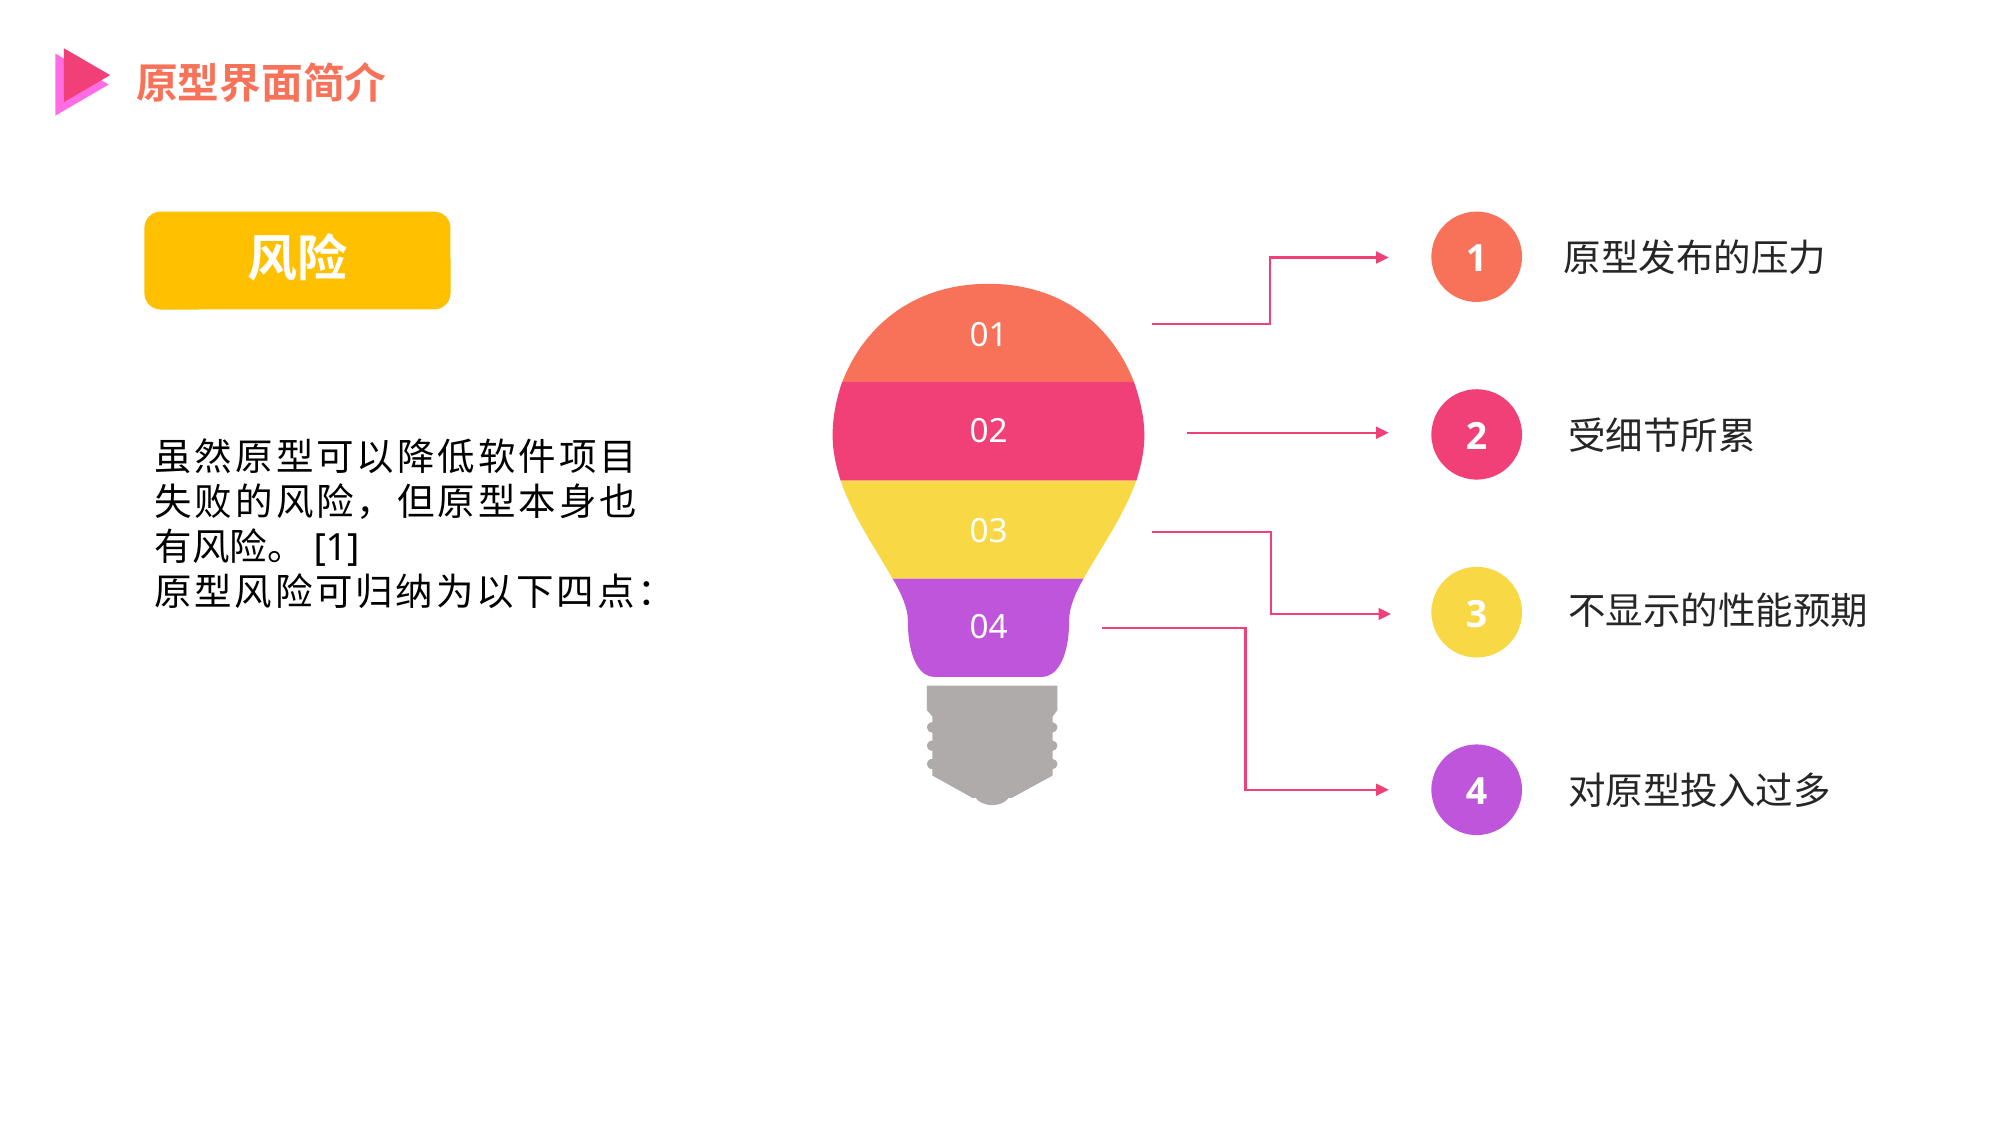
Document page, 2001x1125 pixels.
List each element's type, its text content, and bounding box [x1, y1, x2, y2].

text_box 受细节所累 [1553, 404, 2000, 465]
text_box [840, 480, 1137, 579]
text_box 1 [1430, 210, 1524, 303]
text_box 4 [1430, 743, 1524, 837]
text_box 对原型投入过多 [1553, 759, 2000, 820]
text_box [926, 685, 1058, 806]
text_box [1151, 257, 1389, 324]
text_box 3 [1430, 565, 1524, 659]
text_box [892, 578, 1084, 677]
text_box 原型发布的压力 [1549, 226, 2000, 287]
text_box 虽然原型可以降低软件项目失败的风险，但原型本身也有风险。[1] 原型风险可归纳为以下四点： [139, 425, 653, 621]
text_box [1151, 531, 1391, 614]
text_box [55, 48, 111, 116]
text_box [842, 283, 1134, 381]
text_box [139, 211, 455, 310]
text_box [1102, 627, 1389, 790]
text_box 2 [1430, 388, 1524, 481]
text_box 原型界面简介 [121, 48, 455, 114]
text_box 不显示的性能预期 [1553, 580, 2000, 640]
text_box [832, 381, 1145, 481]
